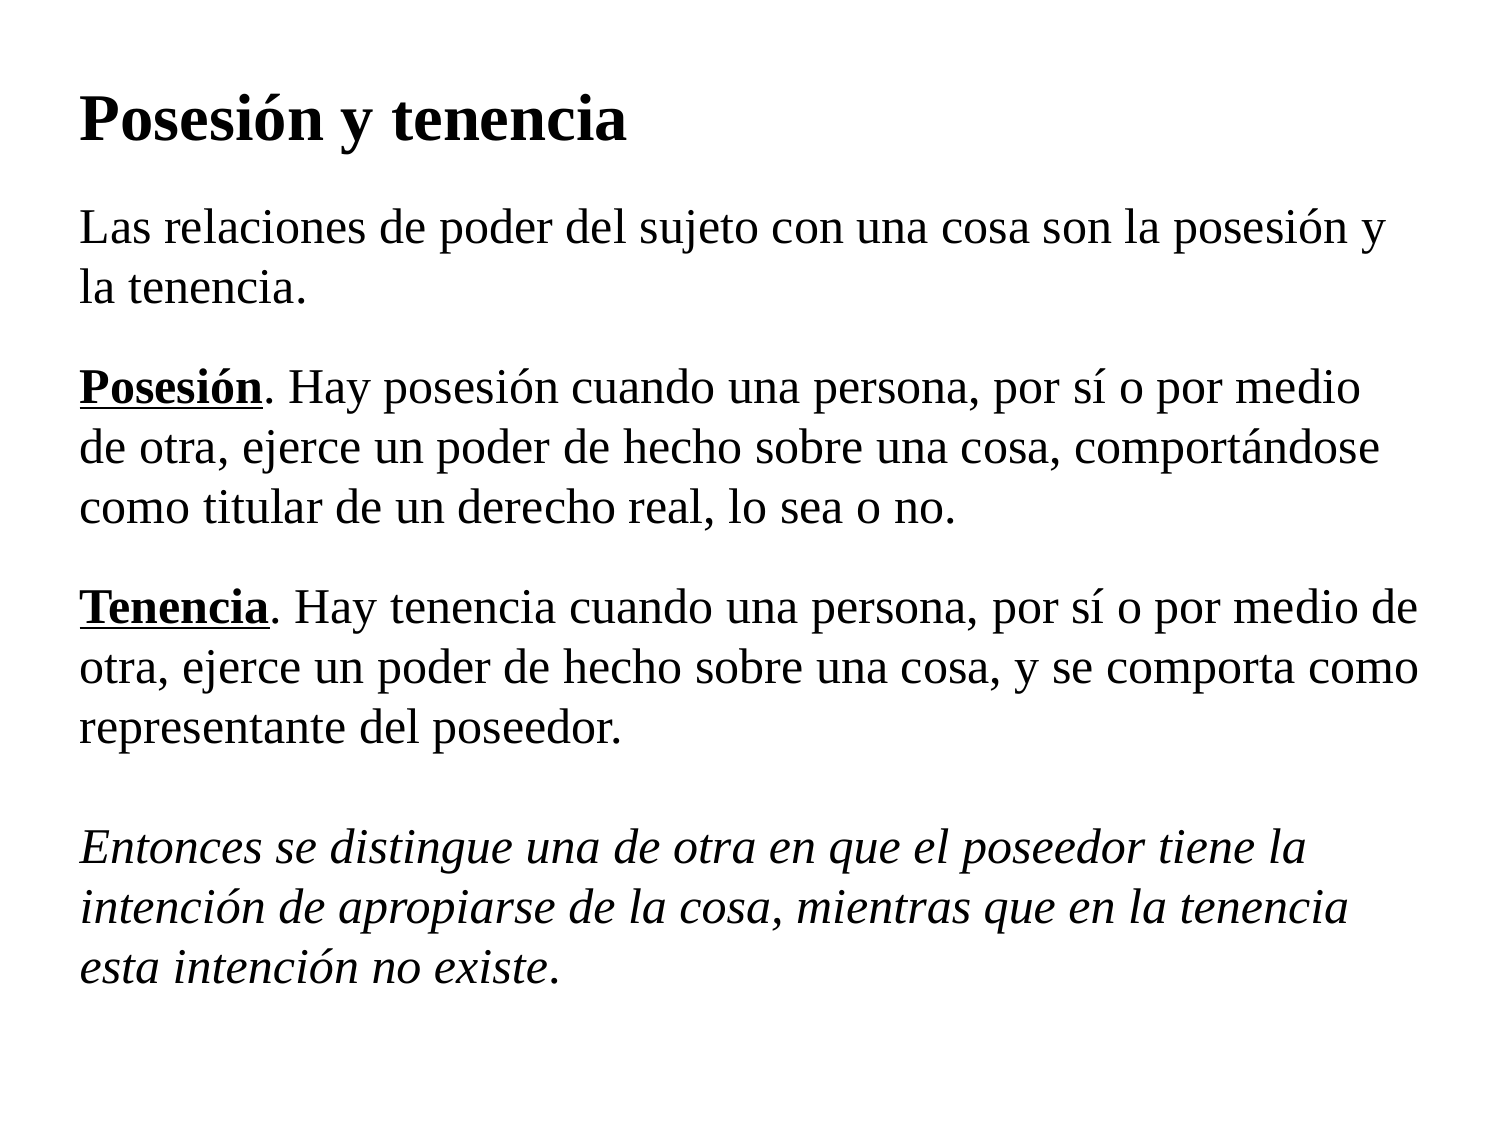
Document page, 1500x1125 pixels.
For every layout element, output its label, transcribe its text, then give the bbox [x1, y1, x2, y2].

text_box Posesión y tenencia Las relaciones de poder del sujeto con una cosa son la posesión y la tenencia. Posesión. Hay posesión cuando una persona, por sí o por medio de otra, ejerce un poder de hecho sobre una cosa, comportándose como titular de un derecho real, lo sea o no. Tenencia. Hay tenencia cuando una persona, por sí o por medio de otra, ejerce un poder de hecho sobre una cosa, y se comporta como representante del poseedor. Entonces se distingue una de otra en que el poseedor tiene la intención de apropiarse de la cosa, mientras que en la tenencia esta intención no existe. [64, 66, 1436, 1001]
